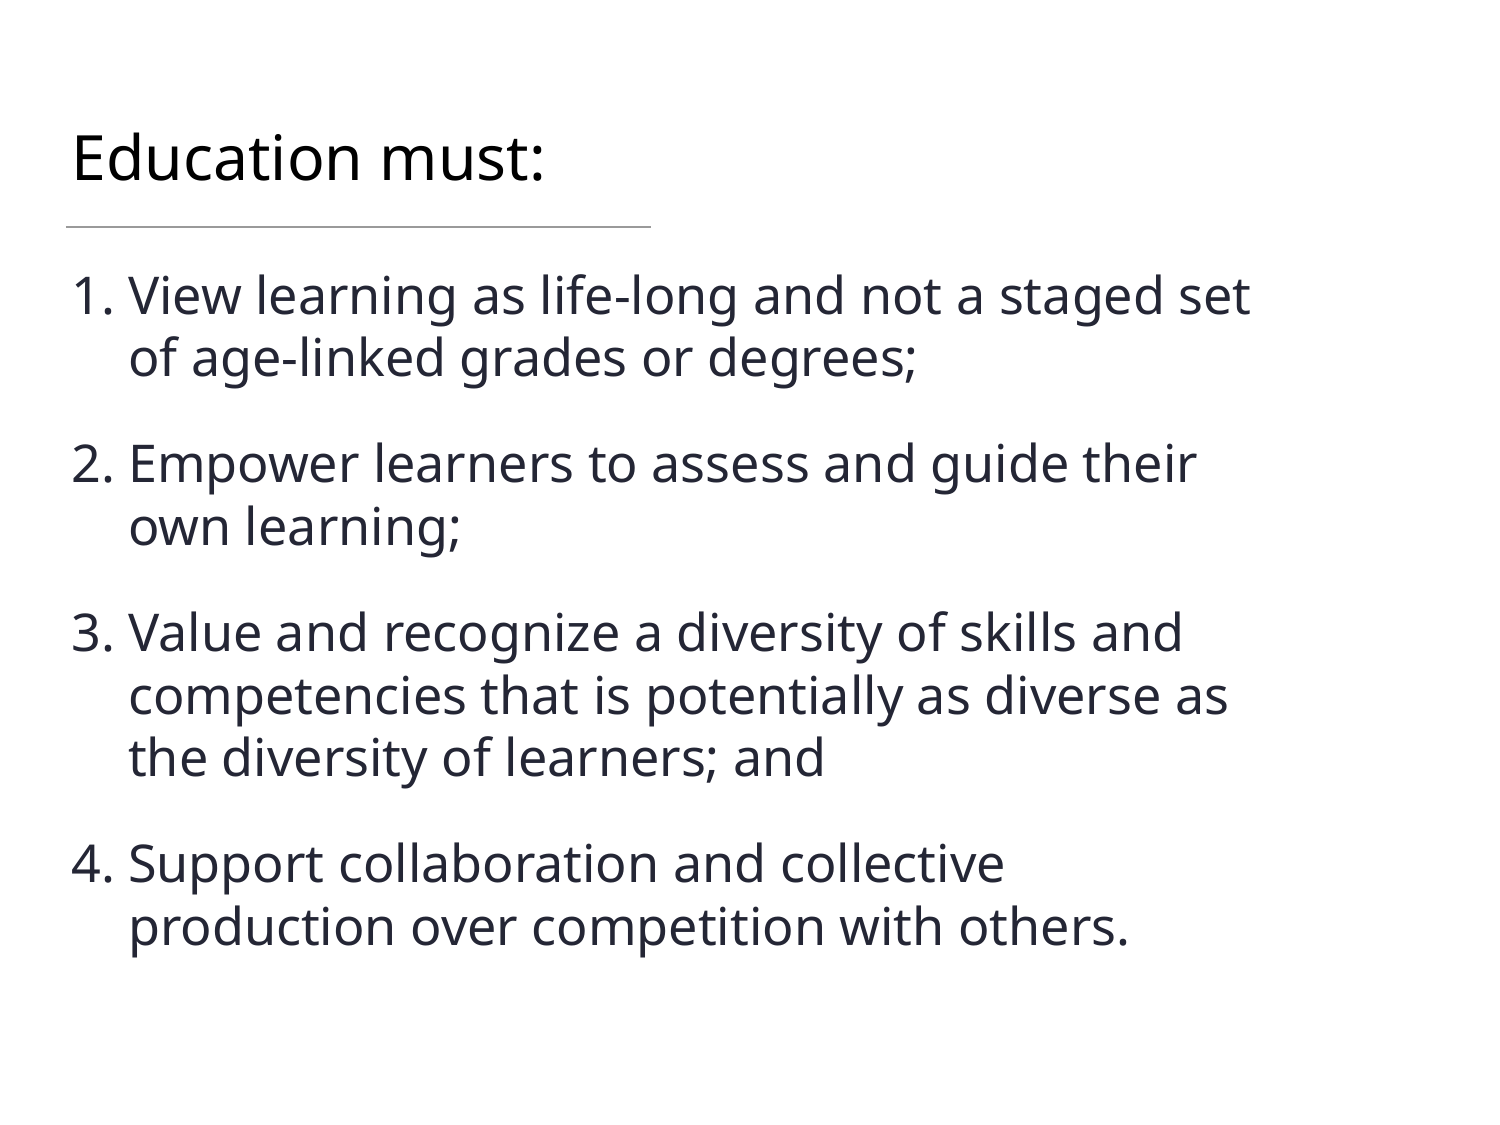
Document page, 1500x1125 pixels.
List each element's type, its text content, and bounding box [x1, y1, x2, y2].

title Education must: [65, 38, 652, 200]
list View learning as life-long and not a staged set of age-linked grades or degrees; Empower learners to assess and guide their own learning; Value and recognize a diversity of skills and competencies that is potentially as diverse as the diversity of learners; and Support collaboration and collective production over competition with others. [65, 256, 1288, 1026]
